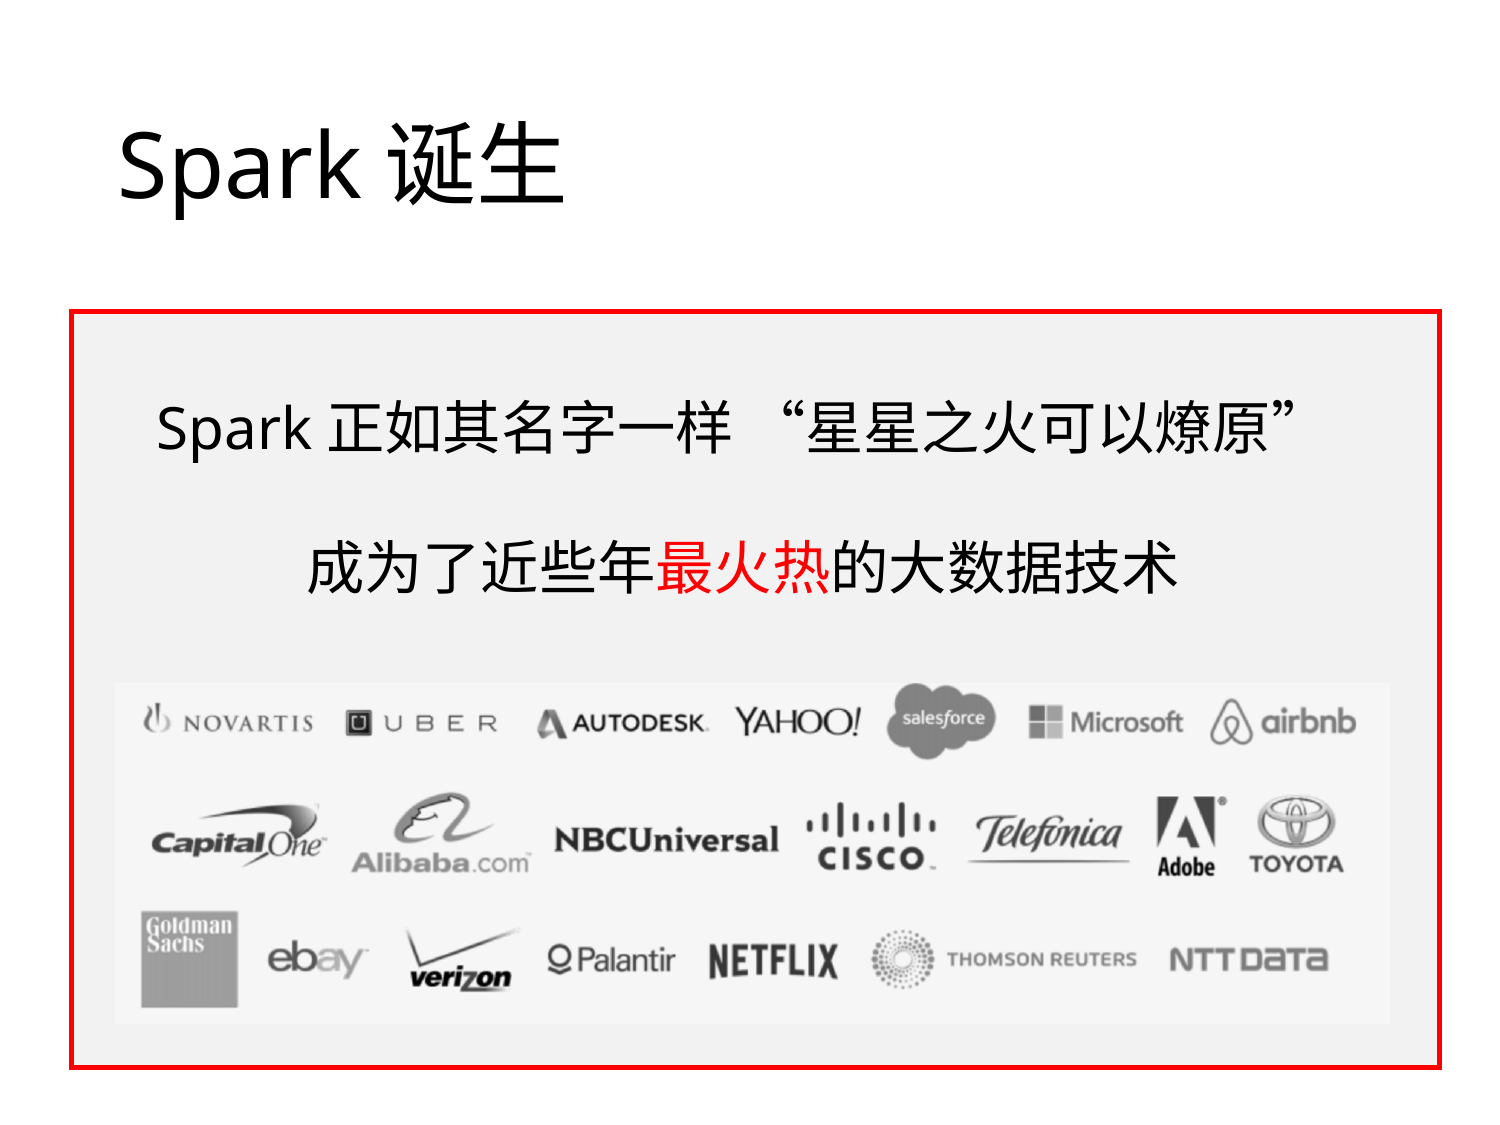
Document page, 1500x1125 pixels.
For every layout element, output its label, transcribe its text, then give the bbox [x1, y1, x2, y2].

picture [102, 311, 1390, 1024]
text_box [70, 310, 1442, 1070]
text_box Spark诞生 [103, 59, 1397, 278]
text_box Spark正如其名字一样 “星星之火可以燎原” 成为了近些年最火热的大数据技术 [732, 384, 1345, 609]
